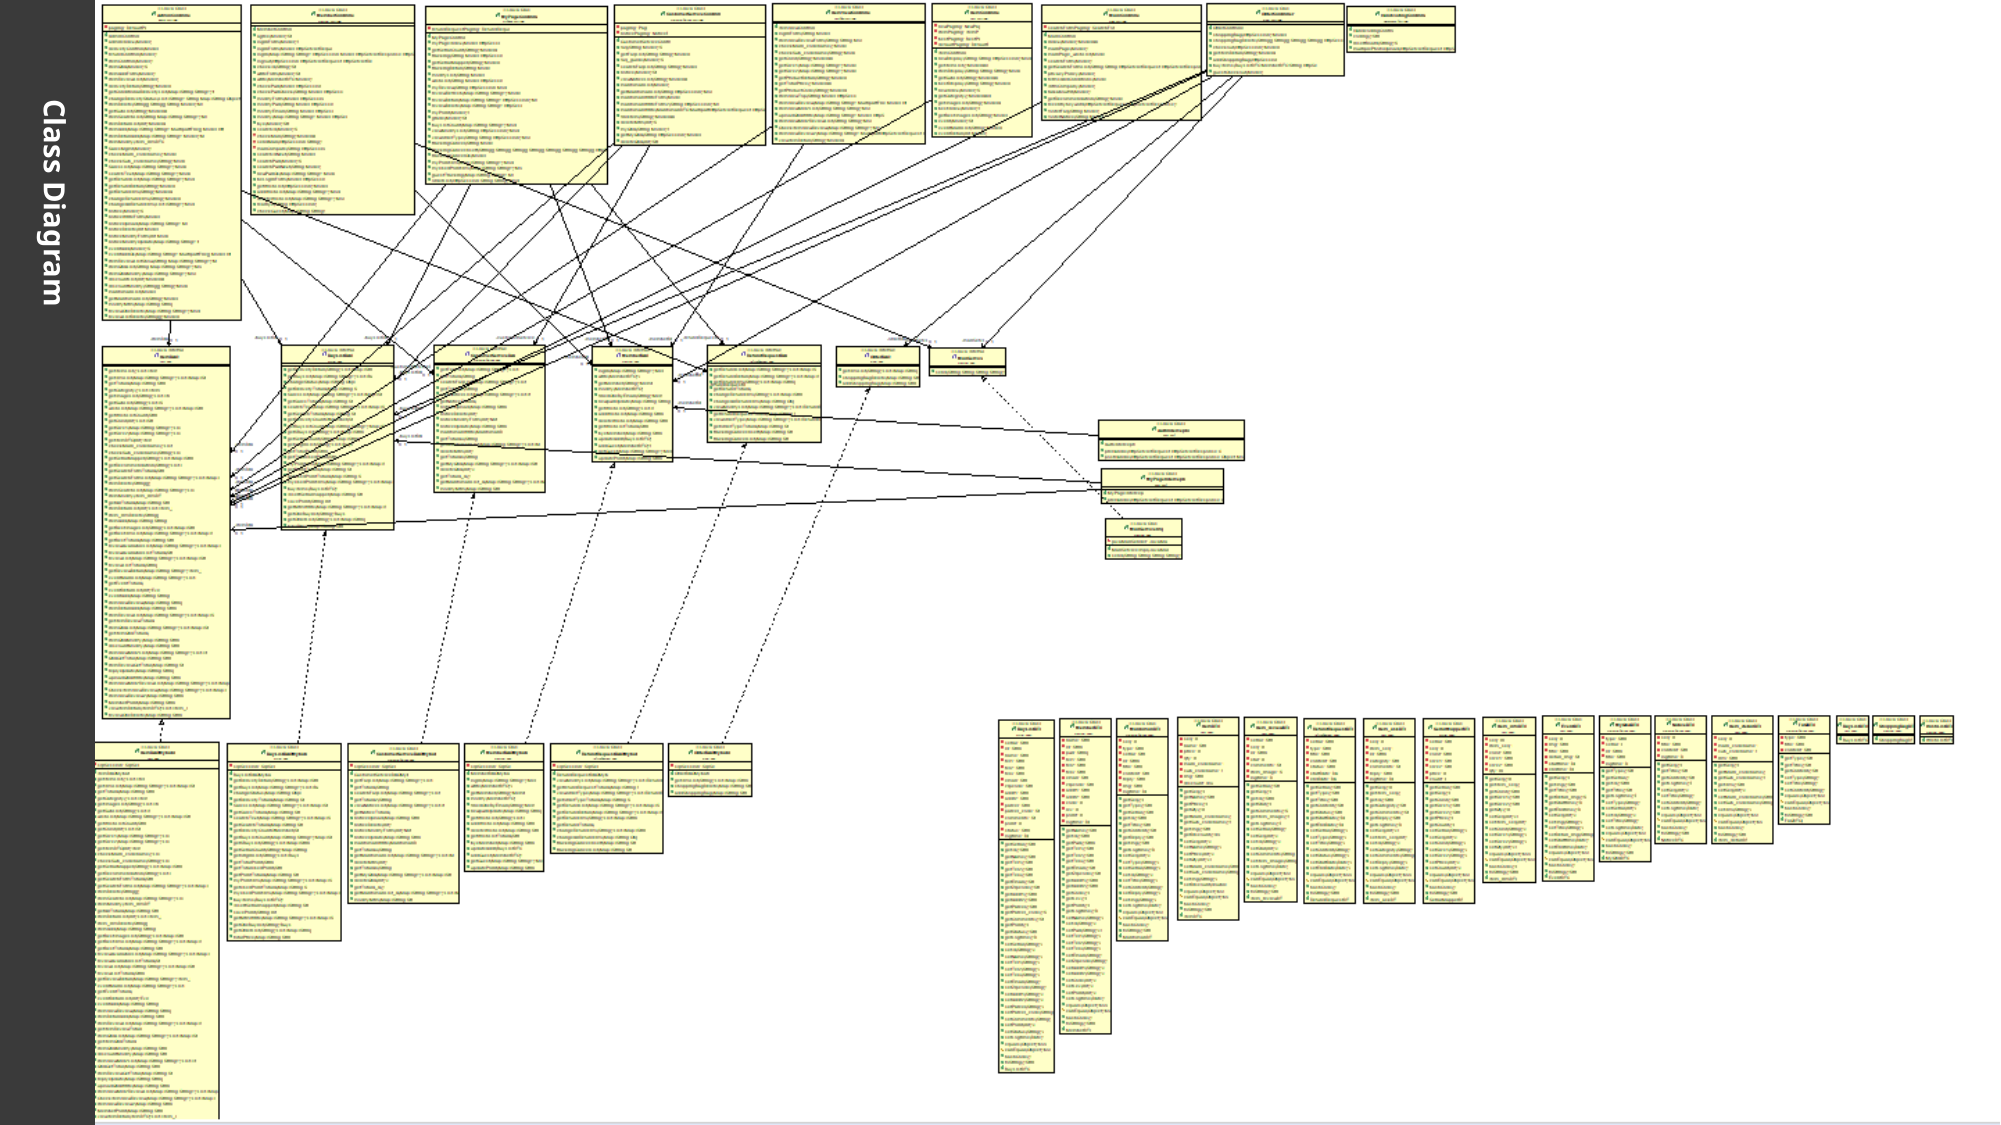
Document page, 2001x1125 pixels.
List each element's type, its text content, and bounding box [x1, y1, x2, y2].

text_box [0, 0, 95, 1125]
text_box Class Diagram [14, 84, 81, 300]
picture [95, 0, 2000, 1125]
